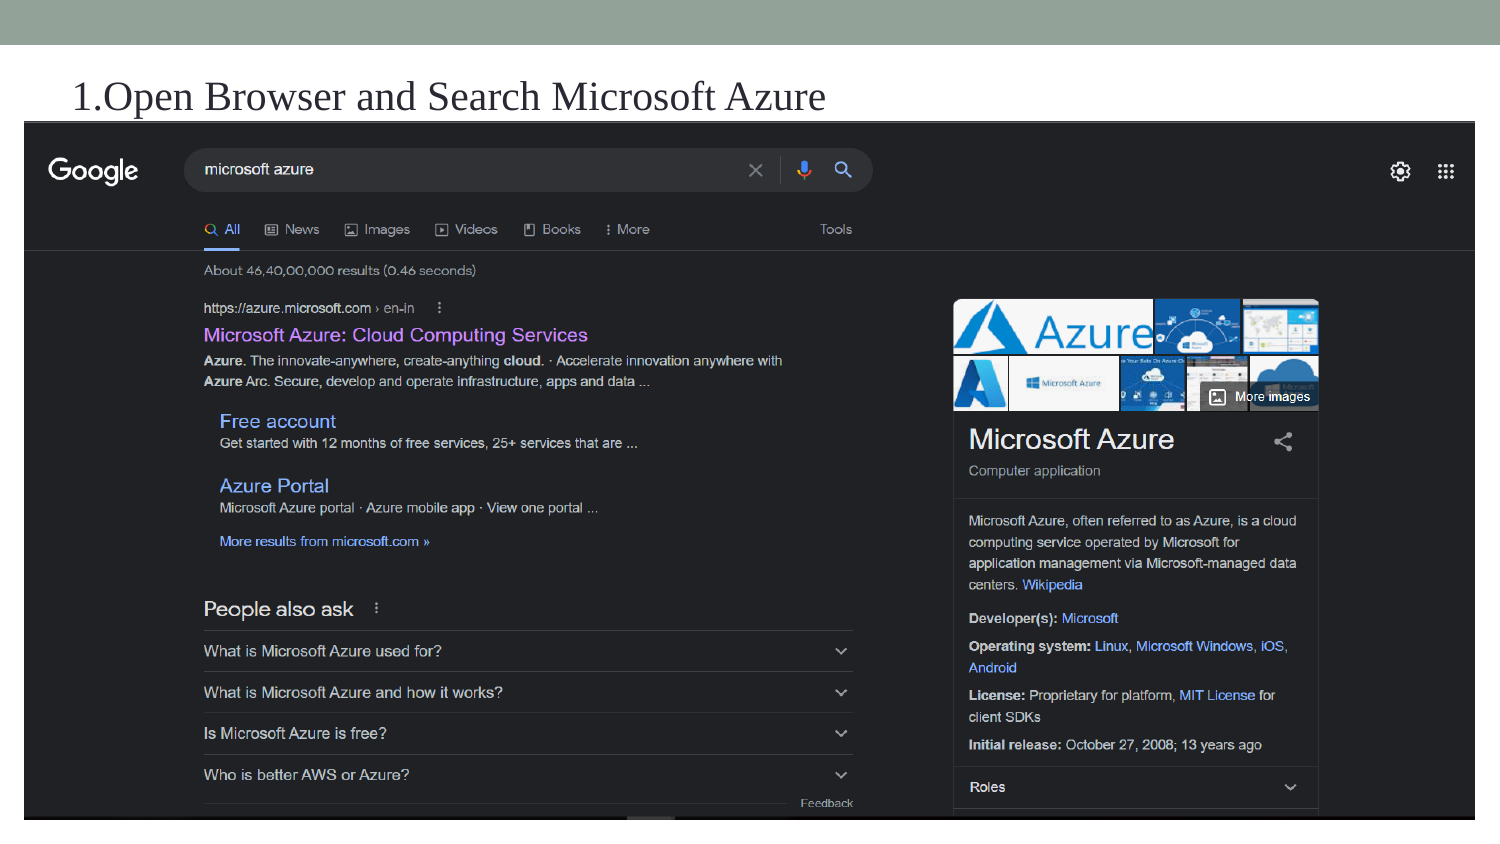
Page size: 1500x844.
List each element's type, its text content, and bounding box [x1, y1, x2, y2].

picture [24, 121, 1476, 821]
text_box 1.Open Browser and Search Microsoft Azure [56, 61, 988, 118]
